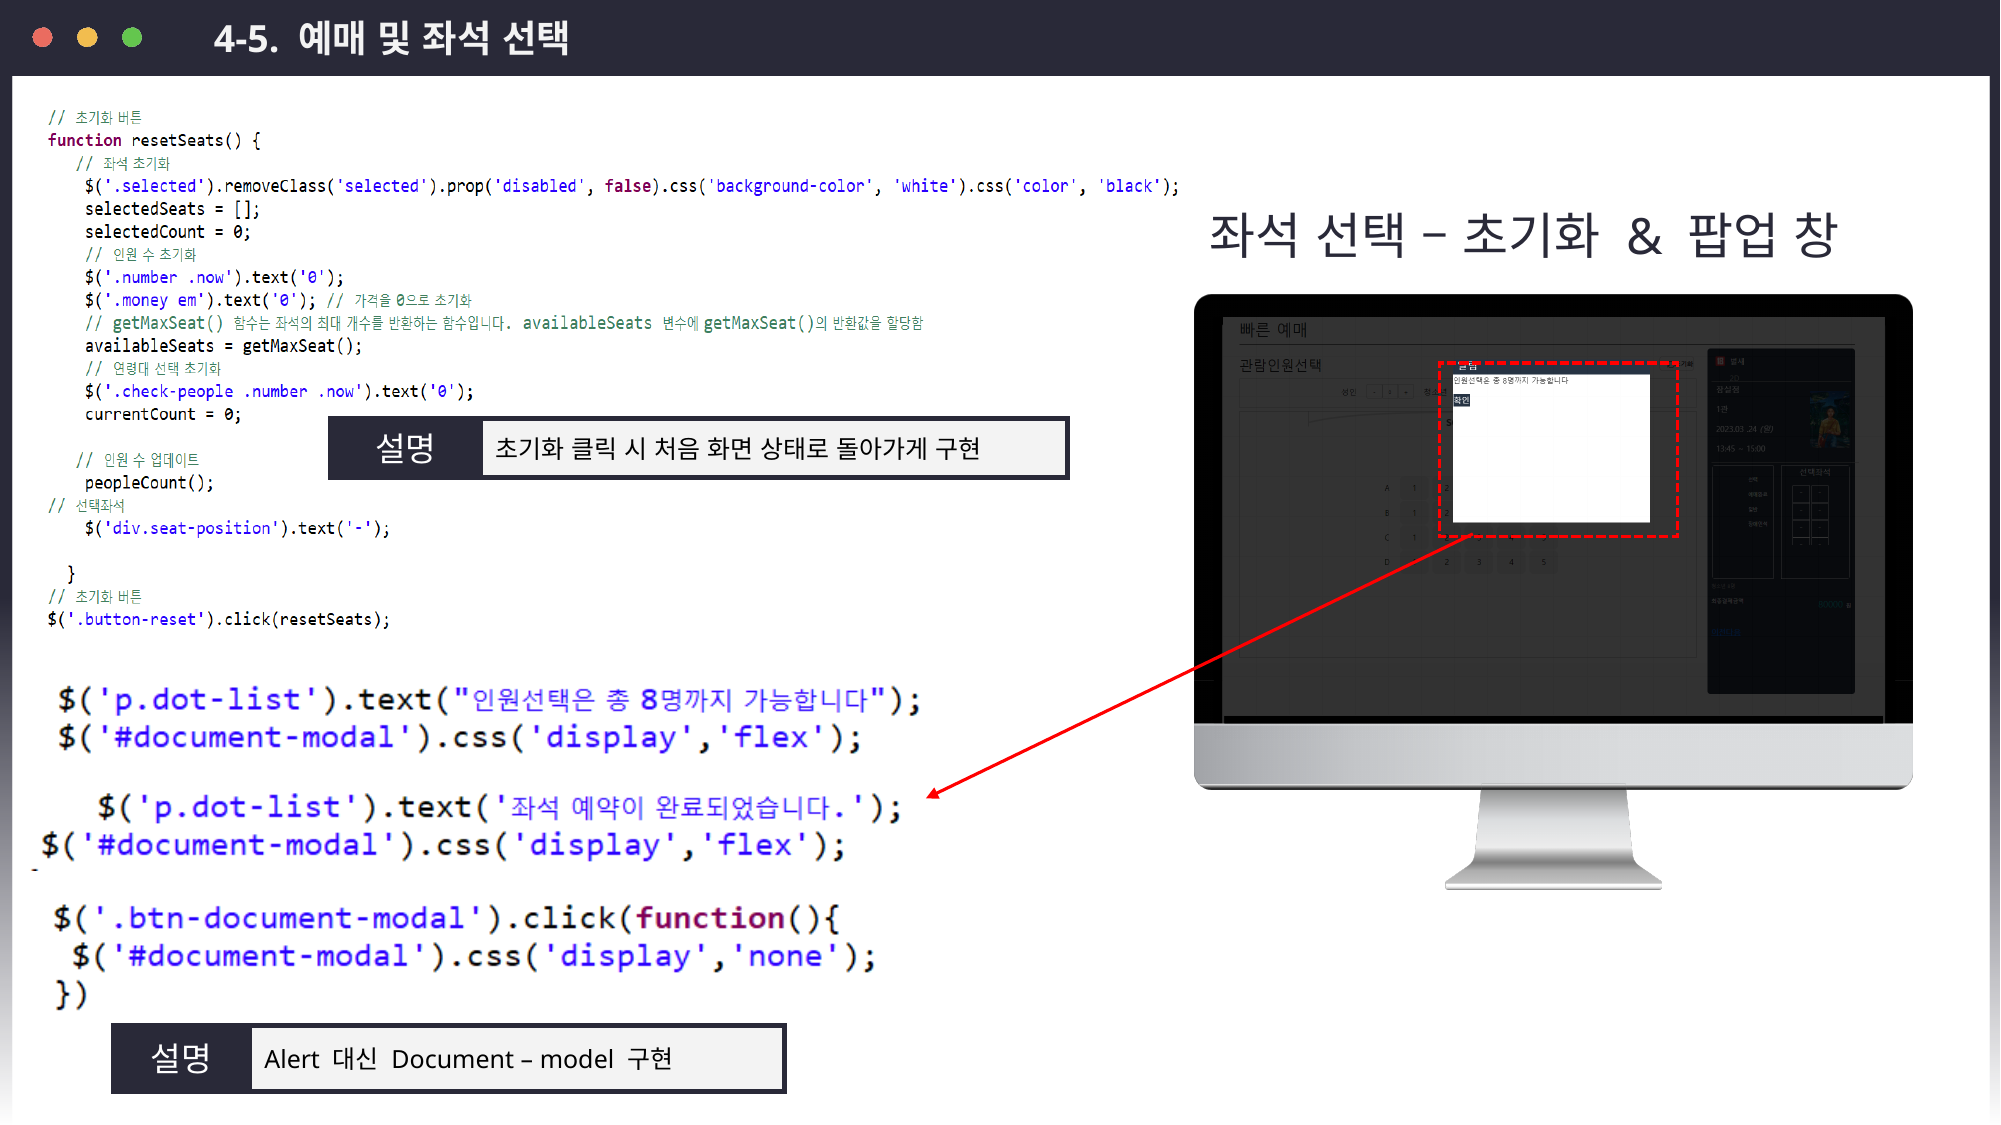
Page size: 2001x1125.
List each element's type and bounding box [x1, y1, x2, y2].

picture [1222, 317, 1885, 716]
picture [21, 792, 921, 871]
text_box [925, 533, 1473, 799]
text_box [1194, 294, 1913, 890]
picture [44, 680, 925, 775]
picture [44, 897, 889, 1026]
text_box [331, 418, 1068, 478]
text_box [0, 0, 2000, 1125]
text_box [113, 1025, 785, 1092]
picture [28, 104, 1190, 642]
